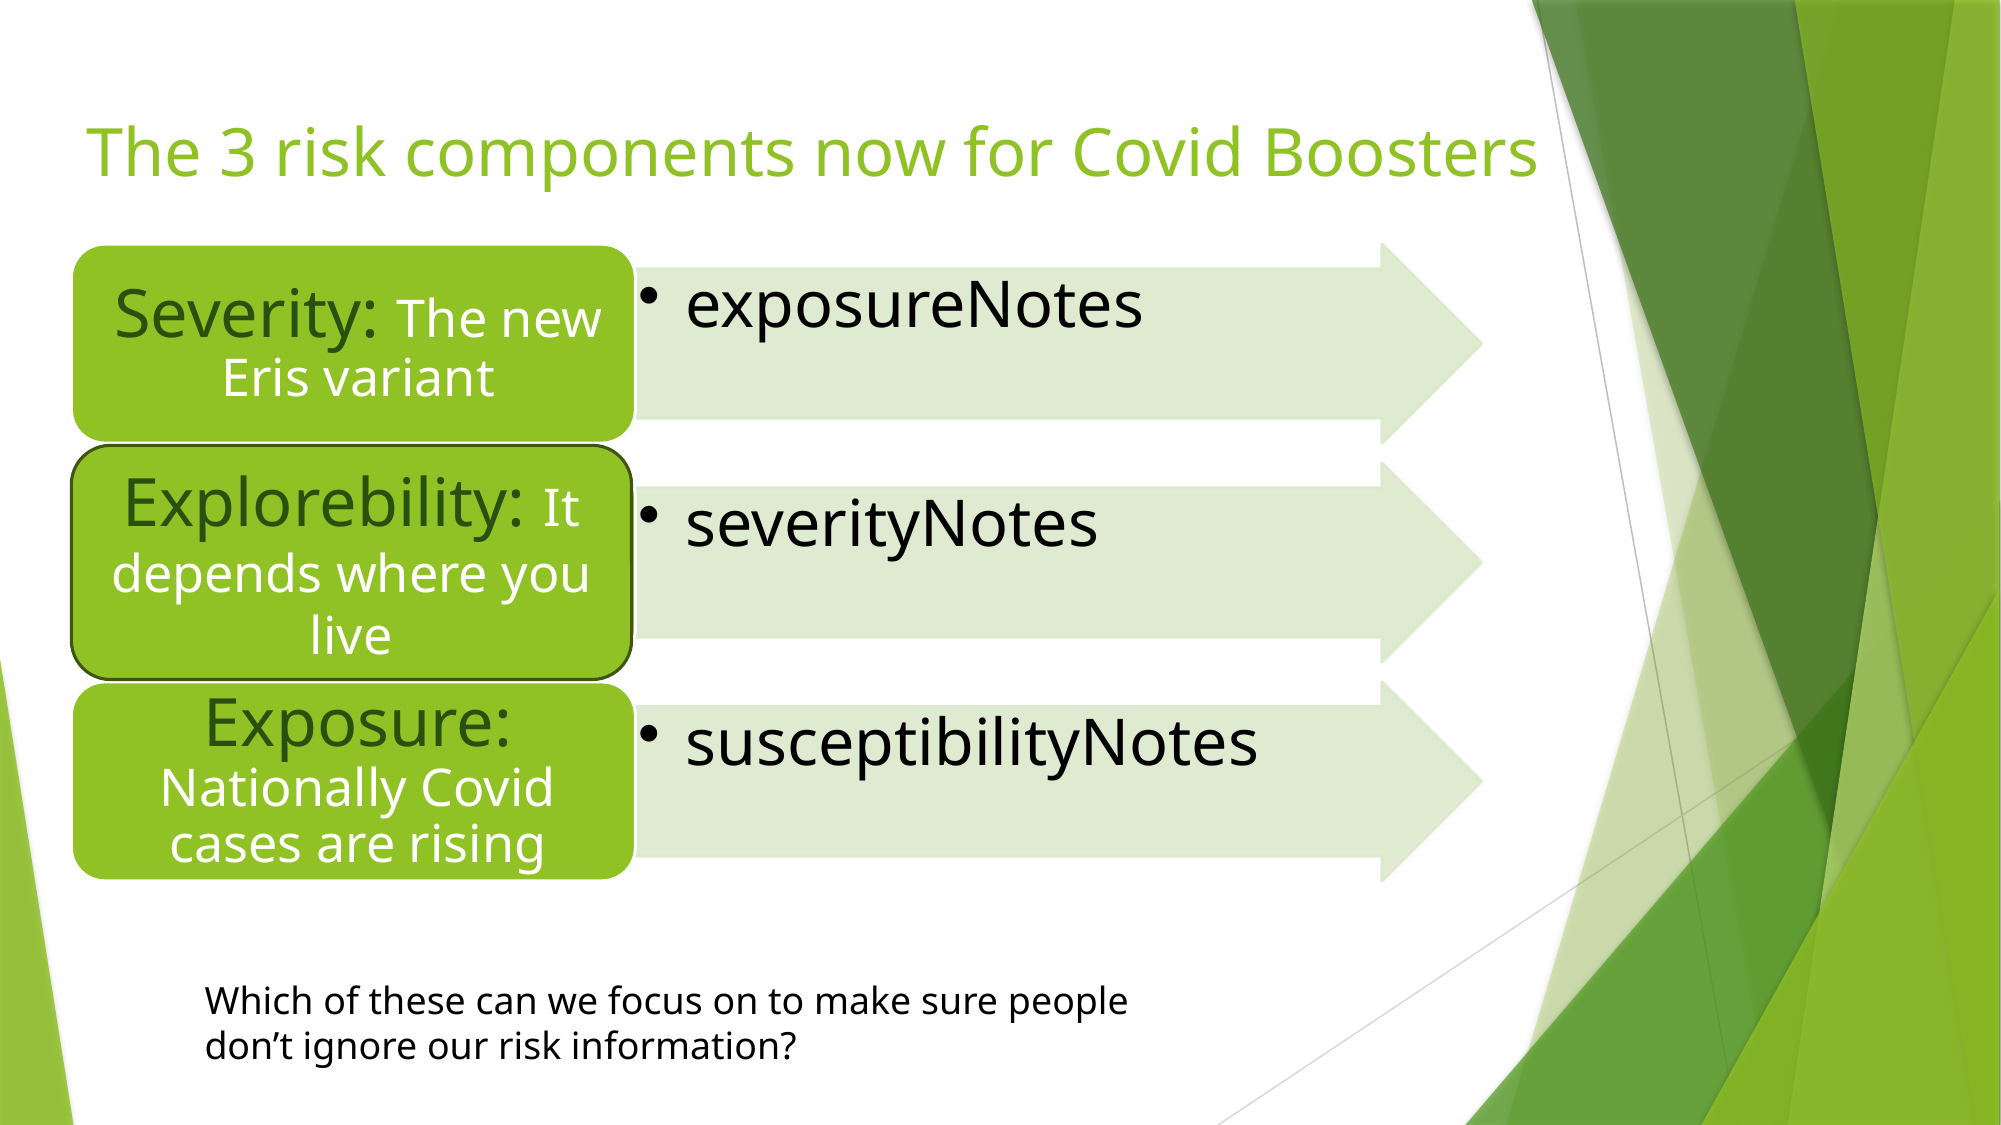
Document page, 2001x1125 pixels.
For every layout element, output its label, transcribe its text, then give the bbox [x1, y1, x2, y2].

text_box Which of these can we focus on to make sure people don’t ignore our risk information? [189, 969, 1151, 1075]
title The 3 risk components now for Covid Boosters [71, 102, 1655, 277]
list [70, 243, 1482, 882]
